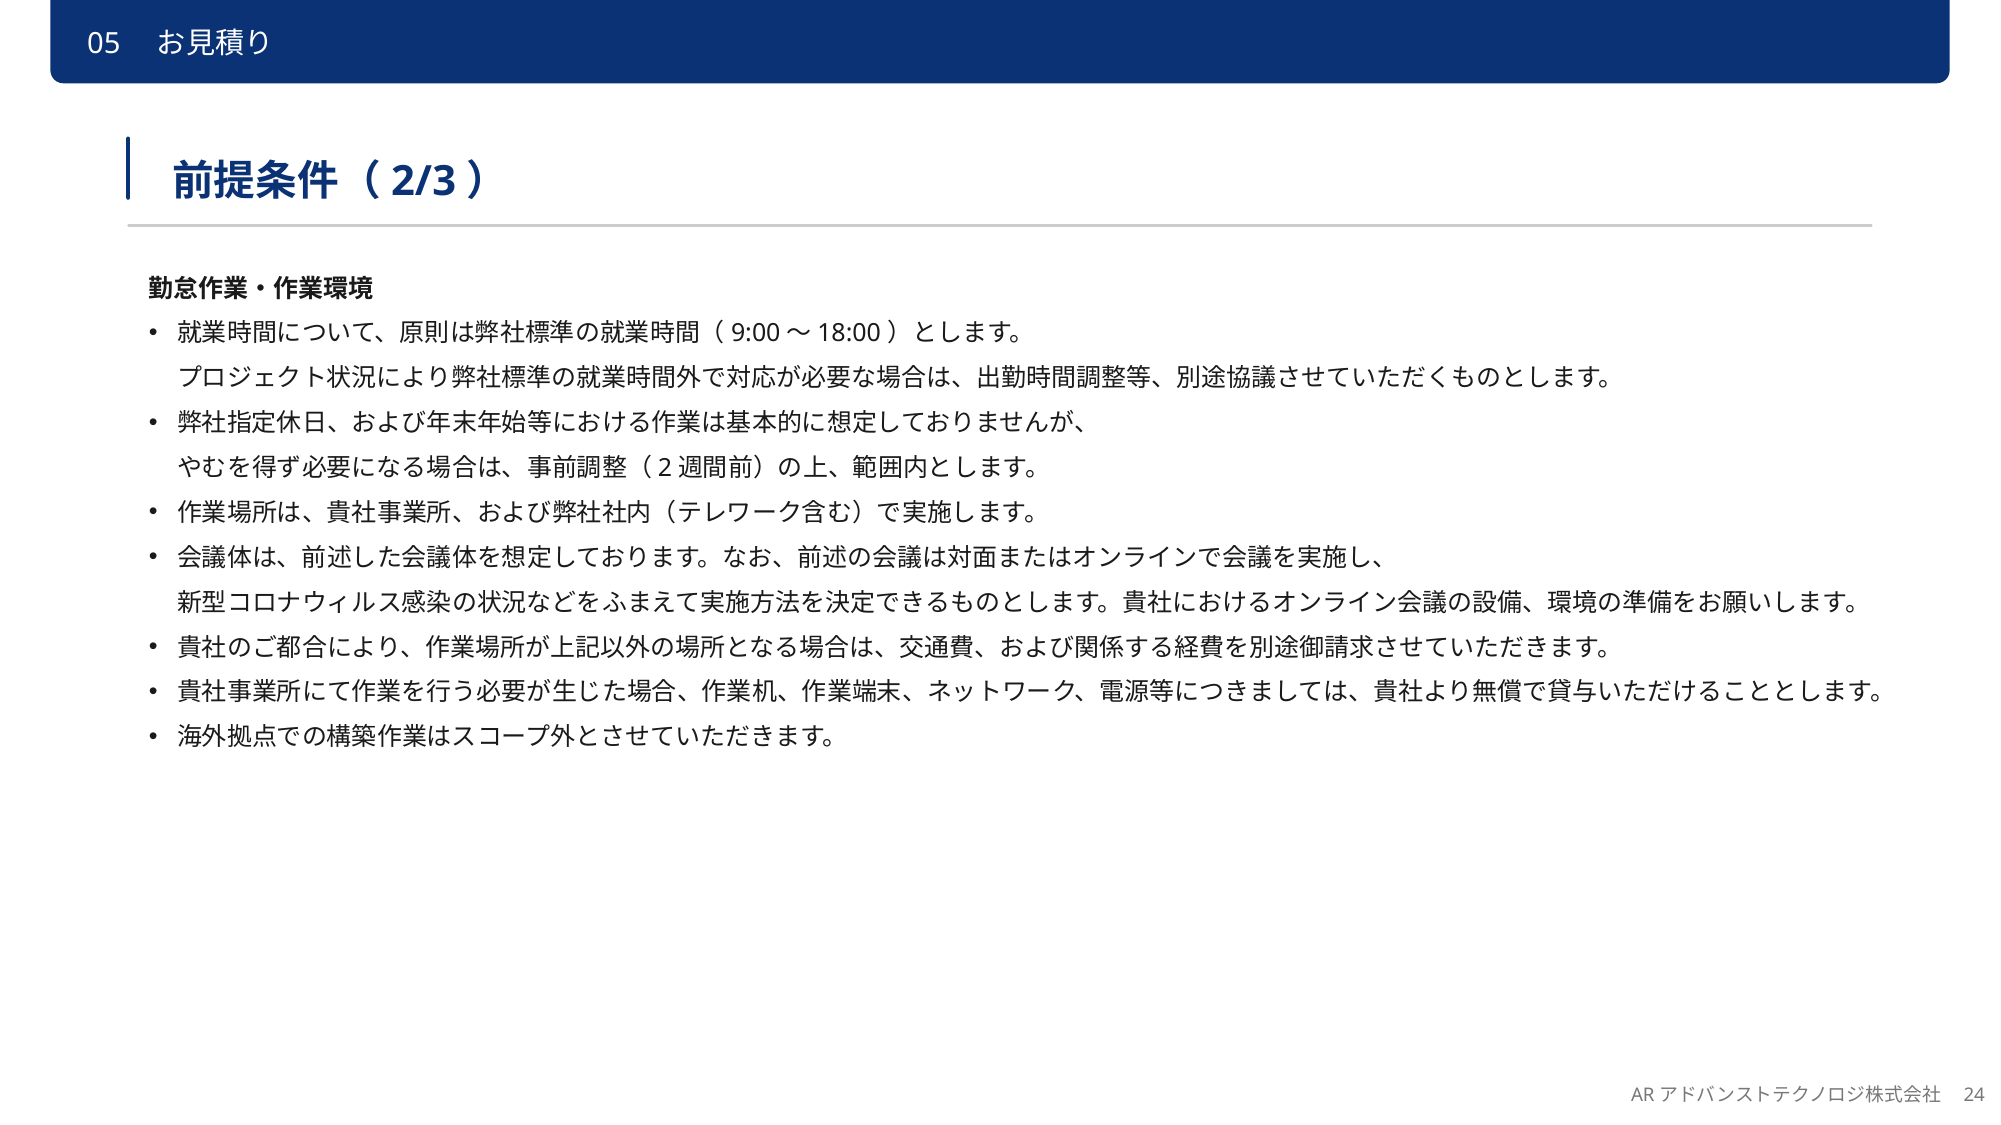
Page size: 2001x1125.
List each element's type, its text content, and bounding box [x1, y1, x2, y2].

text_box 勤怠作業・作業環境 就業時間について、原則は弊社標準の就業時間（9:00～18:00）とします。 プロジェクト状況により弊社標準の就業時間外で対応が必要な場合は、出勤時間調整等、別途協議させていただくものとします。 弊社指定休日、および年末年始等における作業は基本的に想定しておりませんが、 やむを得ず必要になる場合は、事前調整（2週間前）の上、範囲内とします。 作業場所は、貴社事業所、および弊社社内（テレワーク含む）で実施します。 会議体は、前述した会議体を想定しております。なお、前述の会議は対面またはオンラインで会議を実施し、 新型コロナウィルス感染の状況などをふまえて実施方法を決定できるものとします。貴社におけるオンライン会議の設備、環境の準備をお願いします。 貴社のご都合により、作業場所が上記以外の場所となる場合は、交通費、および関係する経費を別途御請求させていただきます。 貴社事業所にて作業を行う必要が生じた場合、作業机、作業端末、ネットワーク、電源等につきましては、貴社より無償で貸与いただけることとします。 海外拠点での構築作業はスコープ外とさせていただきます。 [148, 257, 1931, 751]
slide_number ARアドバンストテクノロジ株式会社 24 [1550, 1065, 2000, 1125]
text_box 前提条件（2/3） [172, 138, 509, 204]
text_box 05 お見積り [87, 23, 274, 59]
